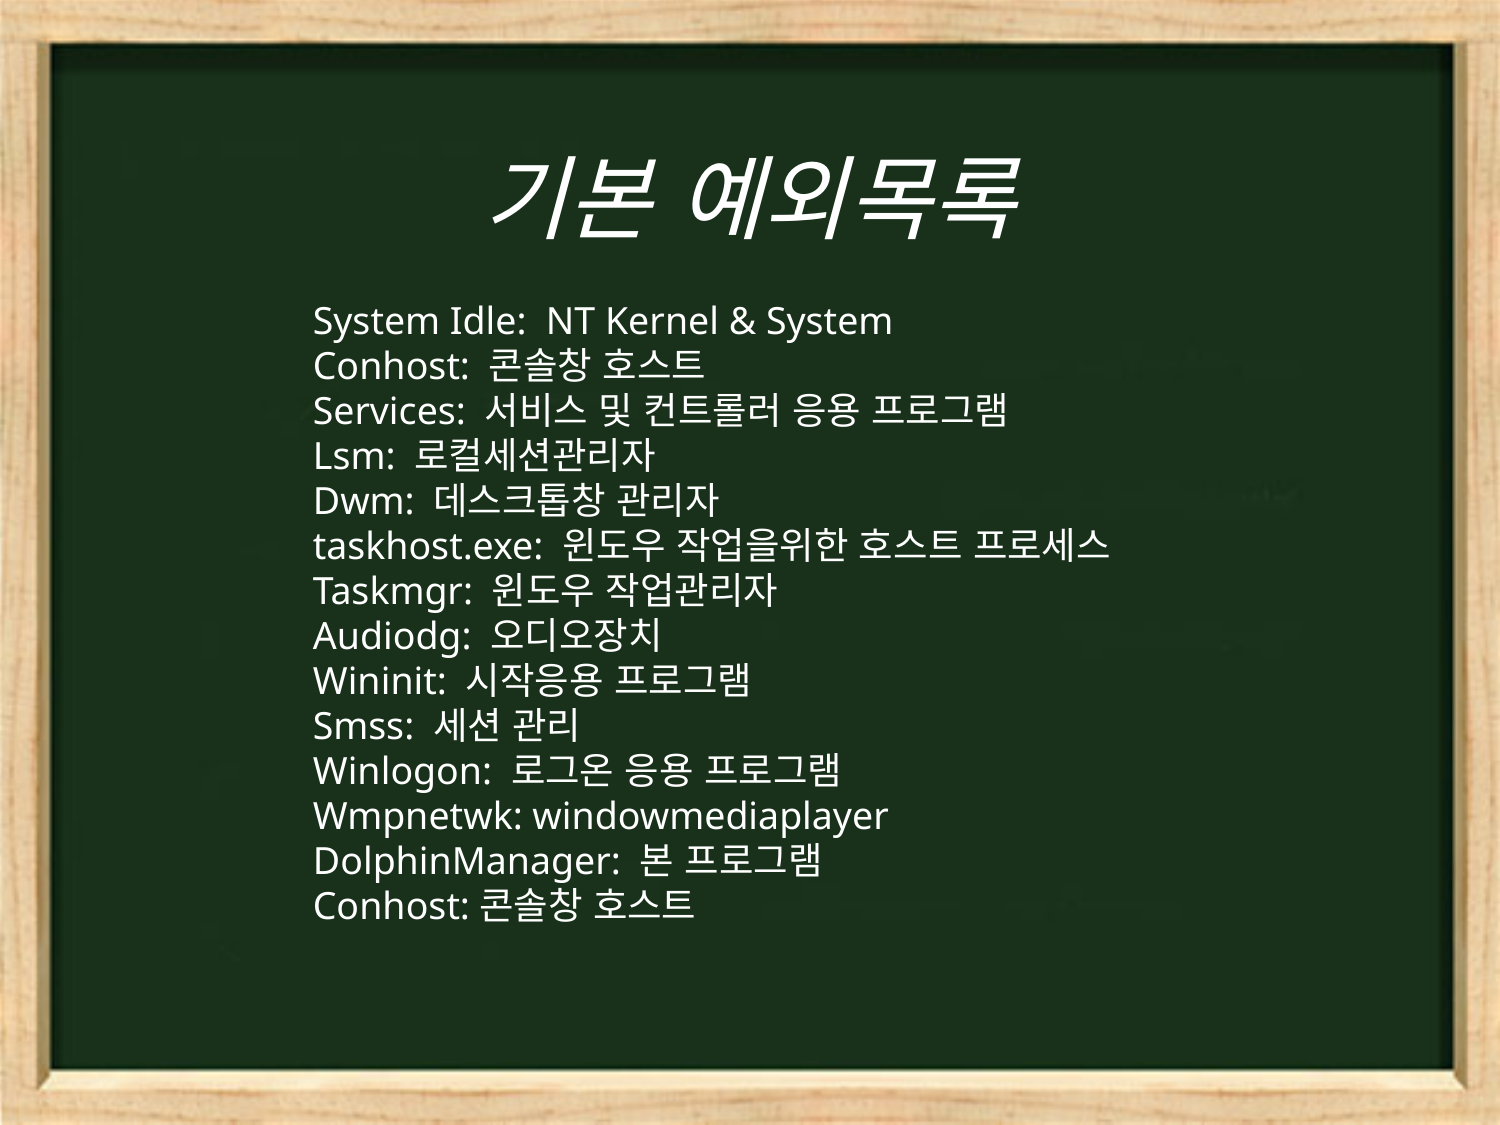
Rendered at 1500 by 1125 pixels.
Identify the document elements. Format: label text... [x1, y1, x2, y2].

title 기본 예외목록 [438, 101, 1062, 289]
text_box System Idle: NT Kernel & System Conhost: 콘솔창 호스트 Services: 서비스 및 컨트롤러 응용 프로그램 Lsm: 로컬세션관리자 Dwm: 데스크톱창 관리자 taskhost.exe: 윈도우 작업을위한 호스트 프로세스 Taskmgr: 윈도우 작업관리자 Audiodg: 오디오장치 Wininit: 시작응용 프로그램 Smss: 세션 관리 Winlogon: 로그온 응용 프로그램 Wmpnetwk: windowmediaplayer DolphinManager: 본 프로그램 Conhost:콘솔창 호스트 [298, 289, 1202, 935]
picture [0, 0, 1500, 1125]
